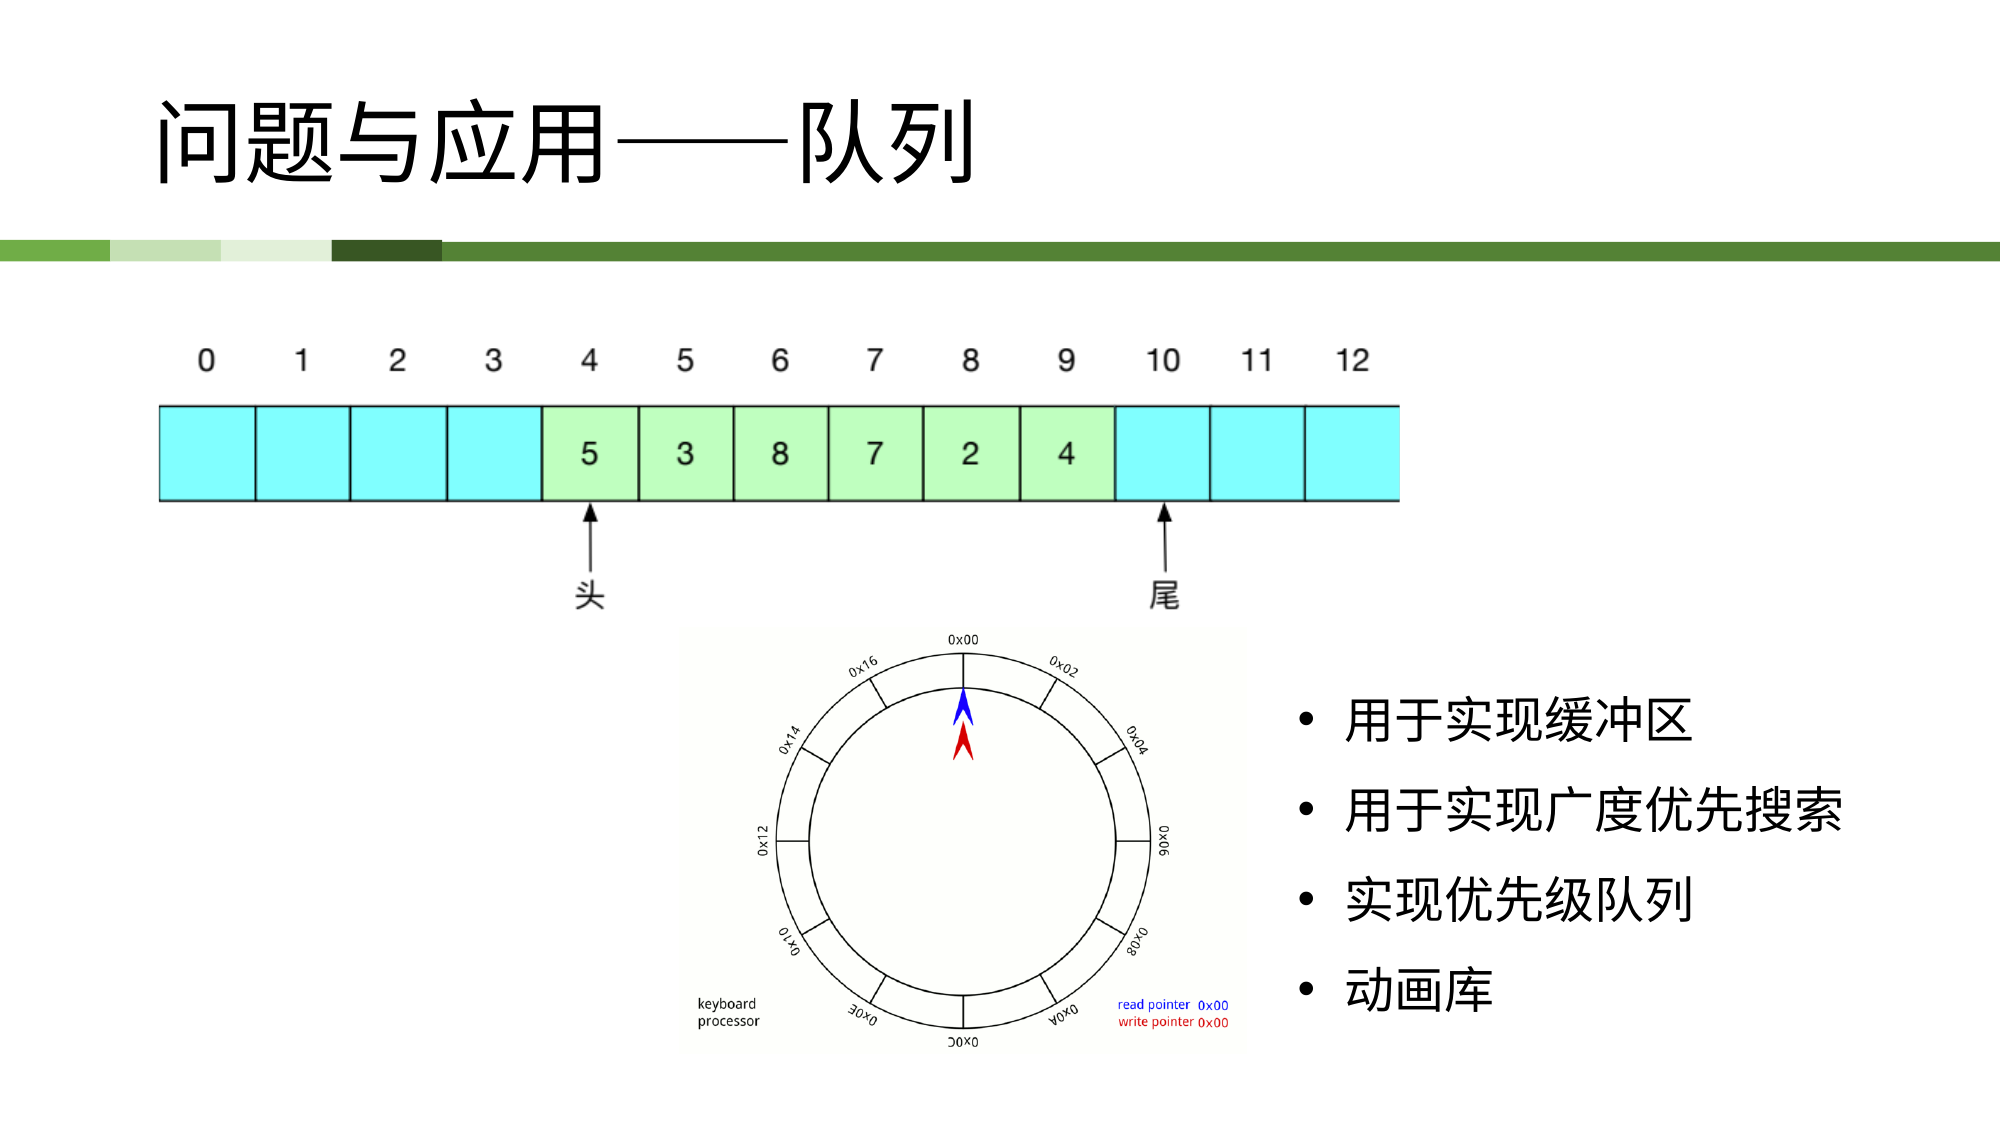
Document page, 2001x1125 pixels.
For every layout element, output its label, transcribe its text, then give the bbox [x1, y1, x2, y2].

text_box 用于实现缓冲区 用于实现广度优先搜索 实现优先级队列 动画库 [1282, 650, 1860, 1026]
title 问题与应用——队列 [137, 59, 1863, 234]
picture [158, 329, 1400, 1054]
